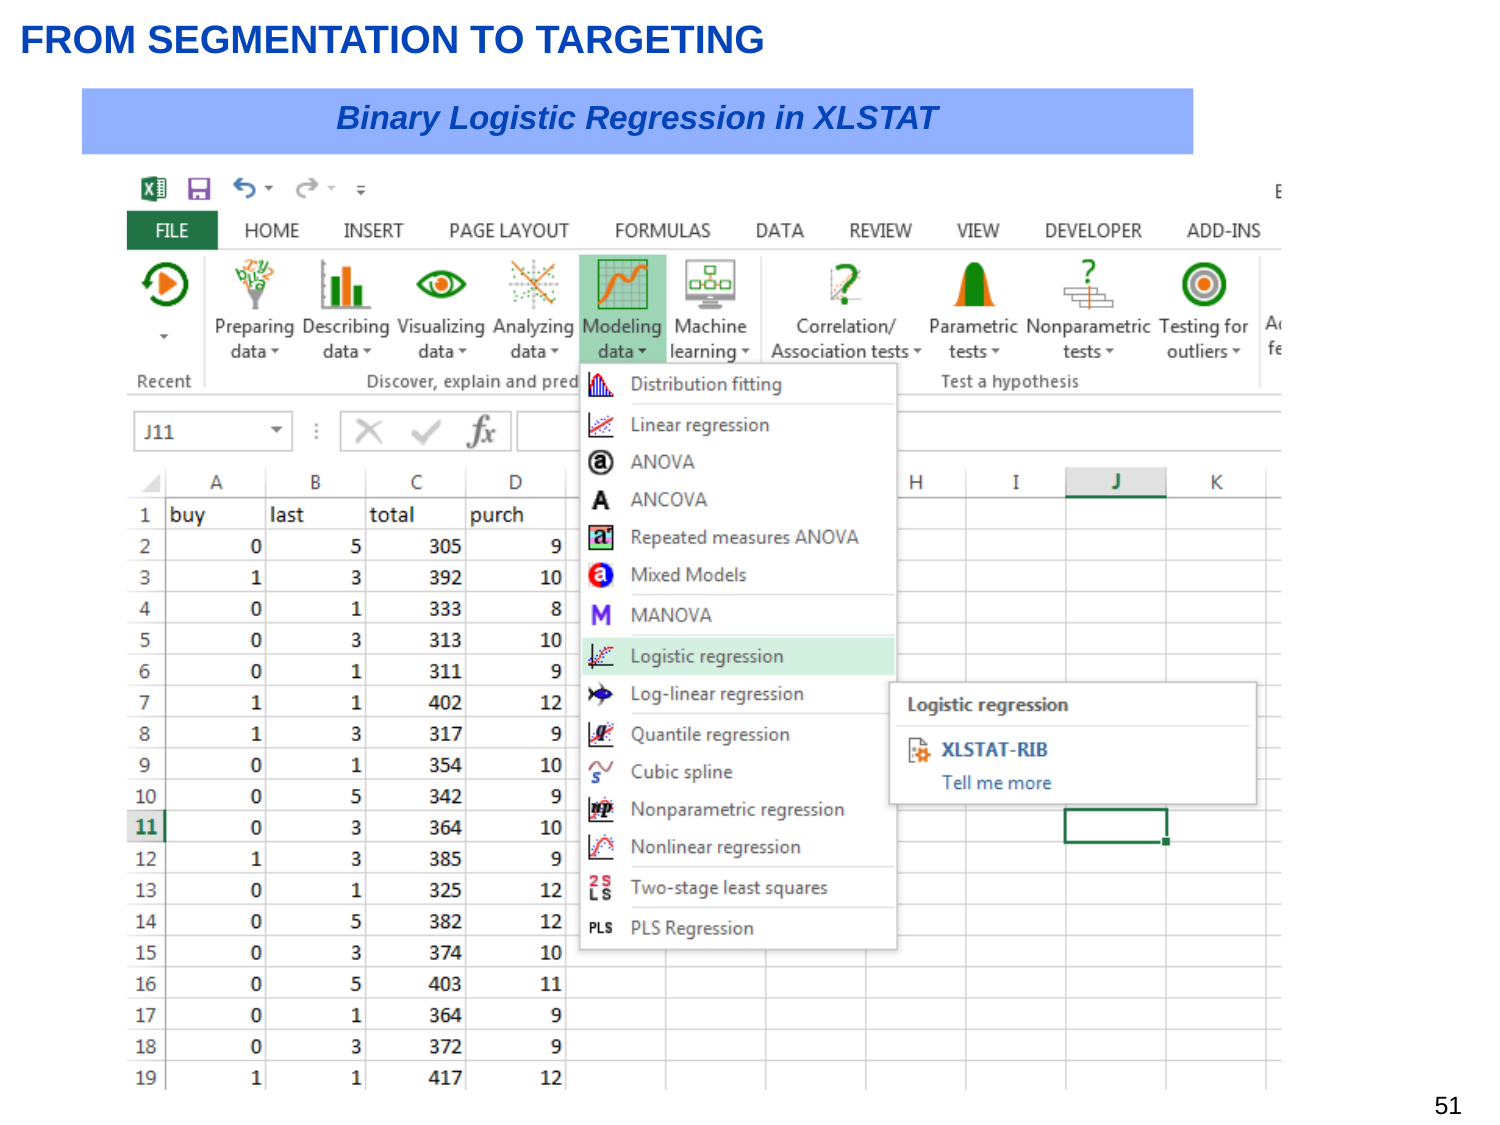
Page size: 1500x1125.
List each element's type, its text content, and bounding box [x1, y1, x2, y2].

text_box Binary Logistic Regression in XLSTAT [82, 88, 1194, 155]
picture [126, 172, 1282, 1091]
slide_number 50 [1149, 1089, 1463, 1121]
text_box FROM SEGMENTATION TO TARGETING [20, 13, 1463, 62]
